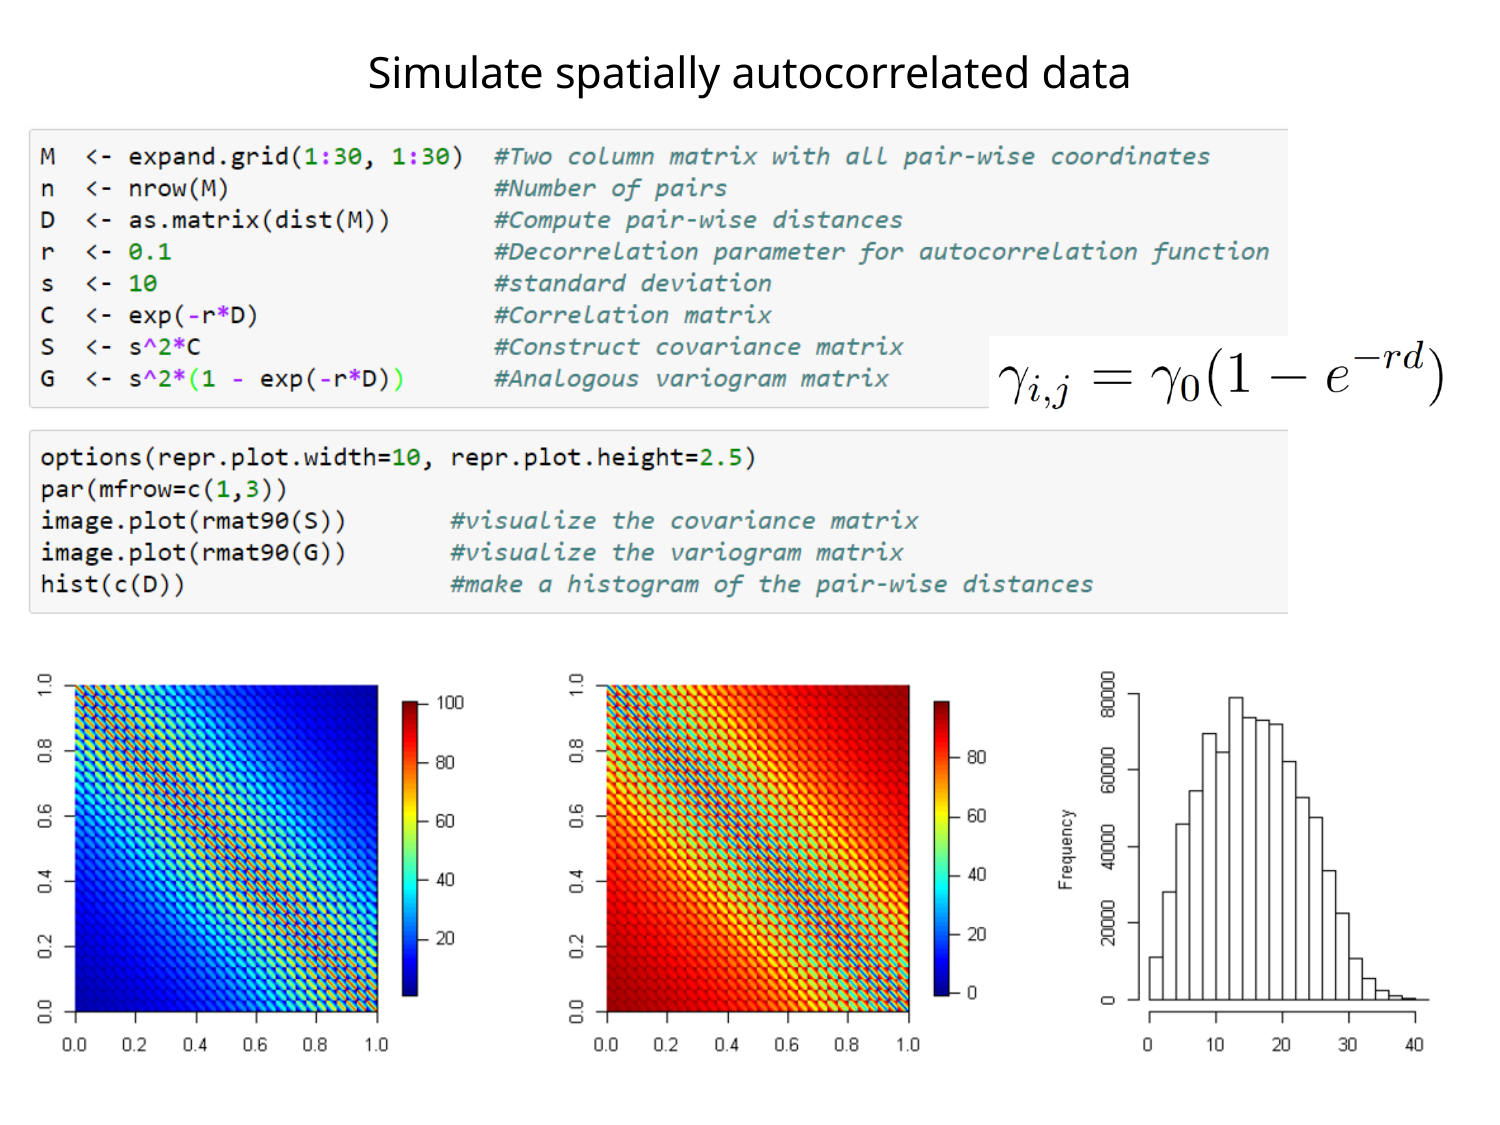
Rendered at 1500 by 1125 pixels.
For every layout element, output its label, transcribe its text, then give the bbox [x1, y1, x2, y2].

picture [24, 124, 1448, 634]
title Simulate spatially autocorrelated data [75, 37, 1425, 105]
picture [3, 662, 1454, 1060]
